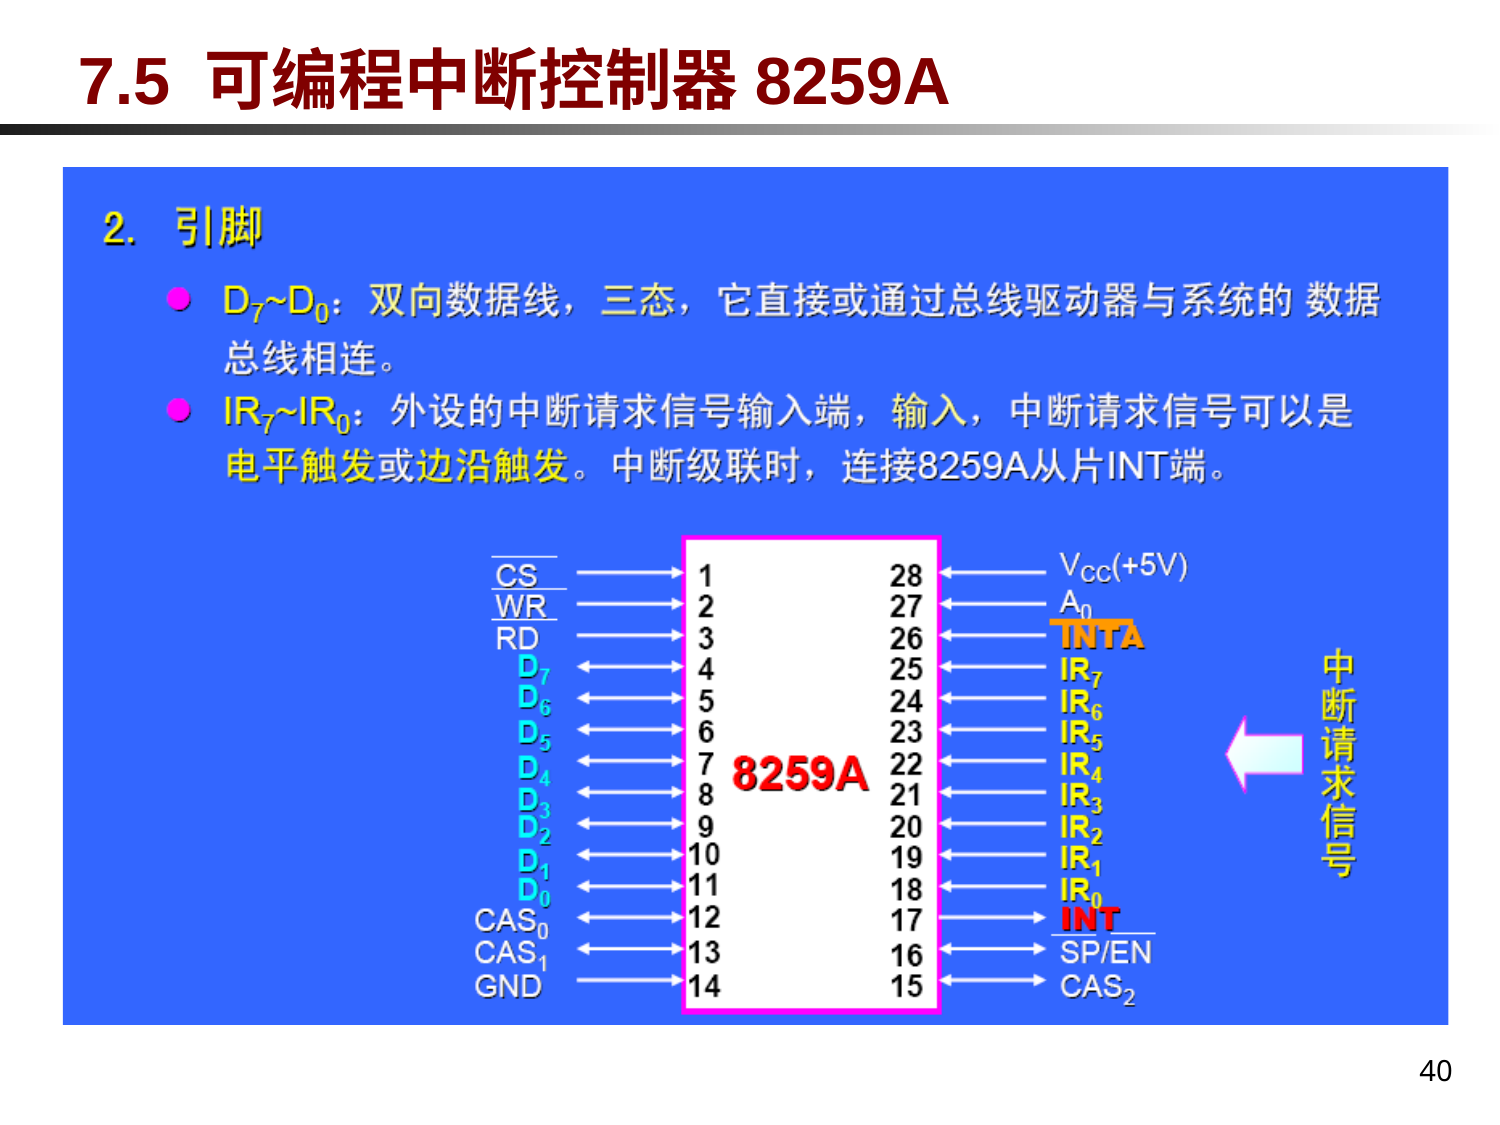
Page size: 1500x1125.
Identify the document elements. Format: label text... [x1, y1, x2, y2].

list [62, 167, 1449, 1025]
slide_number 40 [1154, 1023, 1468, 1100]
title 7.5 可编程中断控制器8259A [62, 23, 1342, 126]
